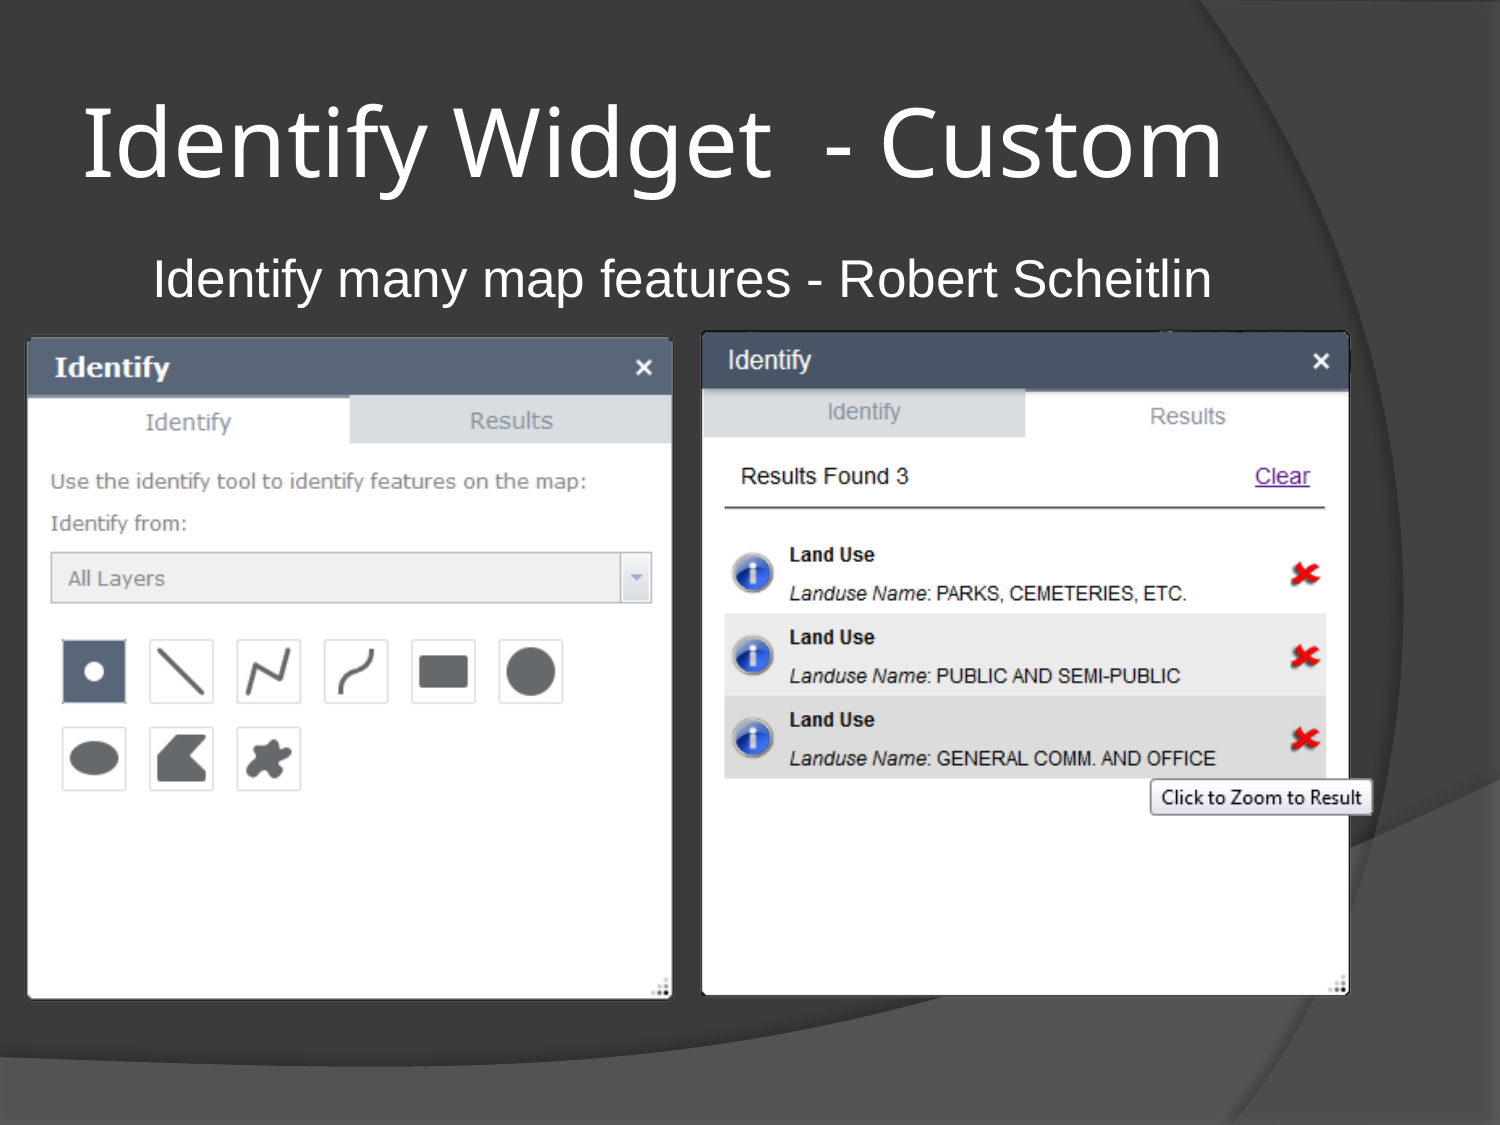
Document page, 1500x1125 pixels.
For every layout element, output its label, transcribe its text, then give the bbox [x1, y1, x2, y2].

title Identify Widget - Custom [75, 45, 1300, 233]
picture [12, 324, 688, 1018]
picture [699, 329, 1376, 1023]
list Identify many map features - Robert Scheitlin [137, 237, 1363, 320]
